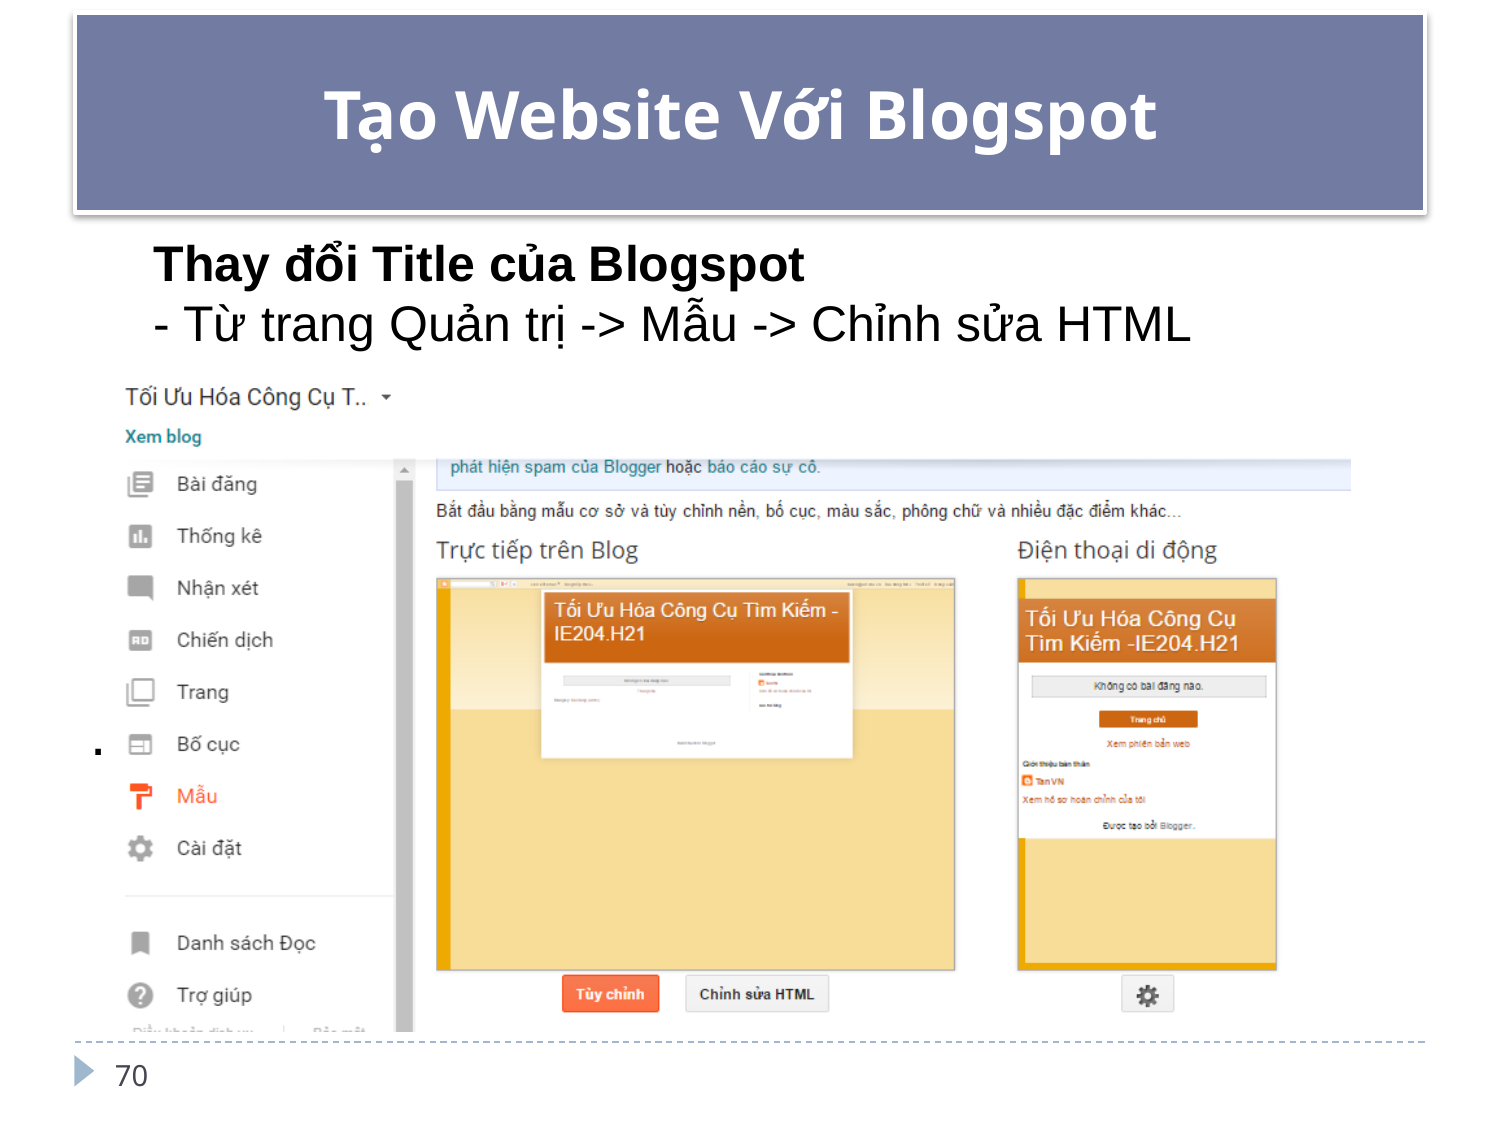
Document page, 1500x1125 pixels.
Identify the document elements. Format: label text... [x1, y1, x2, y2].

text_box Thay đổi Title của Blogspot - Từ trang Quản trị -> Mẫu -> Chỉnh sửa HTML [138, 223, 1245, 373]
list . . [75, 200, 1500, 1010]
picture [124, 374, 1352, 1032]
title Tạo Website Với Blogspot [75, 12, 1425, 200]
slide_number 70 [99, 1050, 425, 1110]
